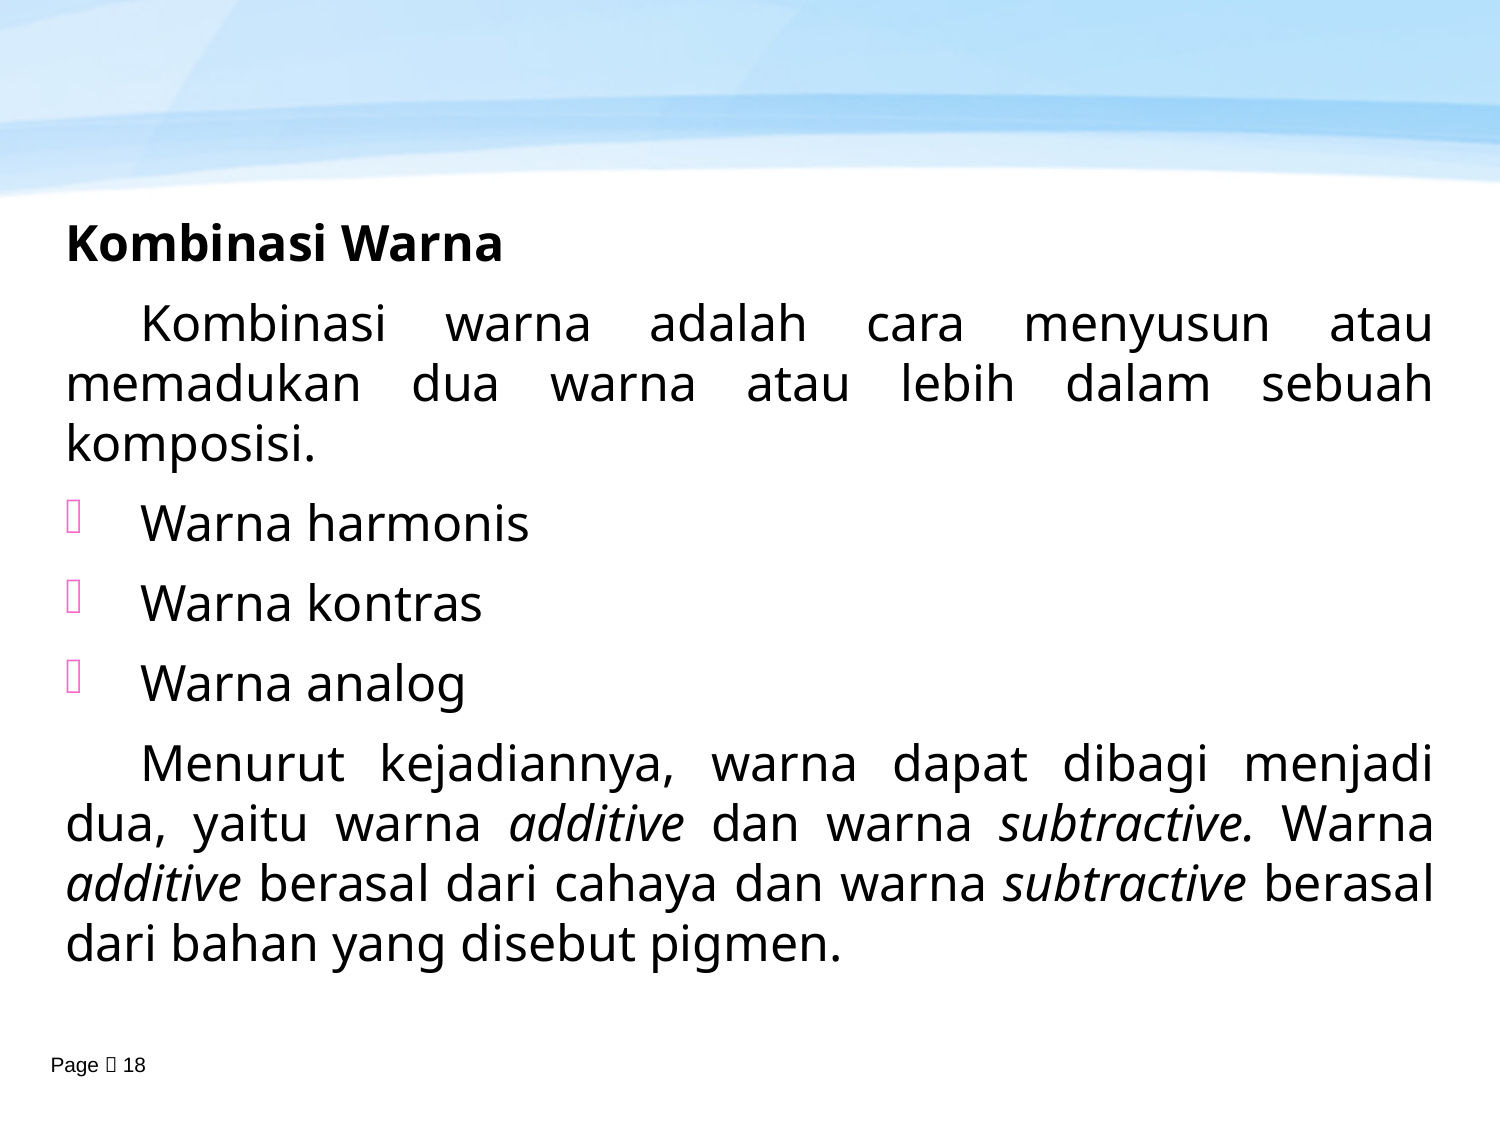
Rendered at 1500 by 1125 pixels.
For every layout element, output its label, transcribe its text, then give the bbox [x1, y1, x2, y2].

picture [0, 0, 1500, 1125]
list Kombinasi Warna Kombinasi warna adalah cara menyusun atau memadukan dua warna atau lebih dalam sebuah komposisi. Warna harmonis Warna kontras Warna analog Menurut kejadiannya, warna dapat dibagi menjadi dua, yaitu warna additive dan warna subtractive. Warna additive berasal dari cahaya dan warna subtractive berasal dari bahan yang disebut pigmen. [49, 203, 1451, 1051]
